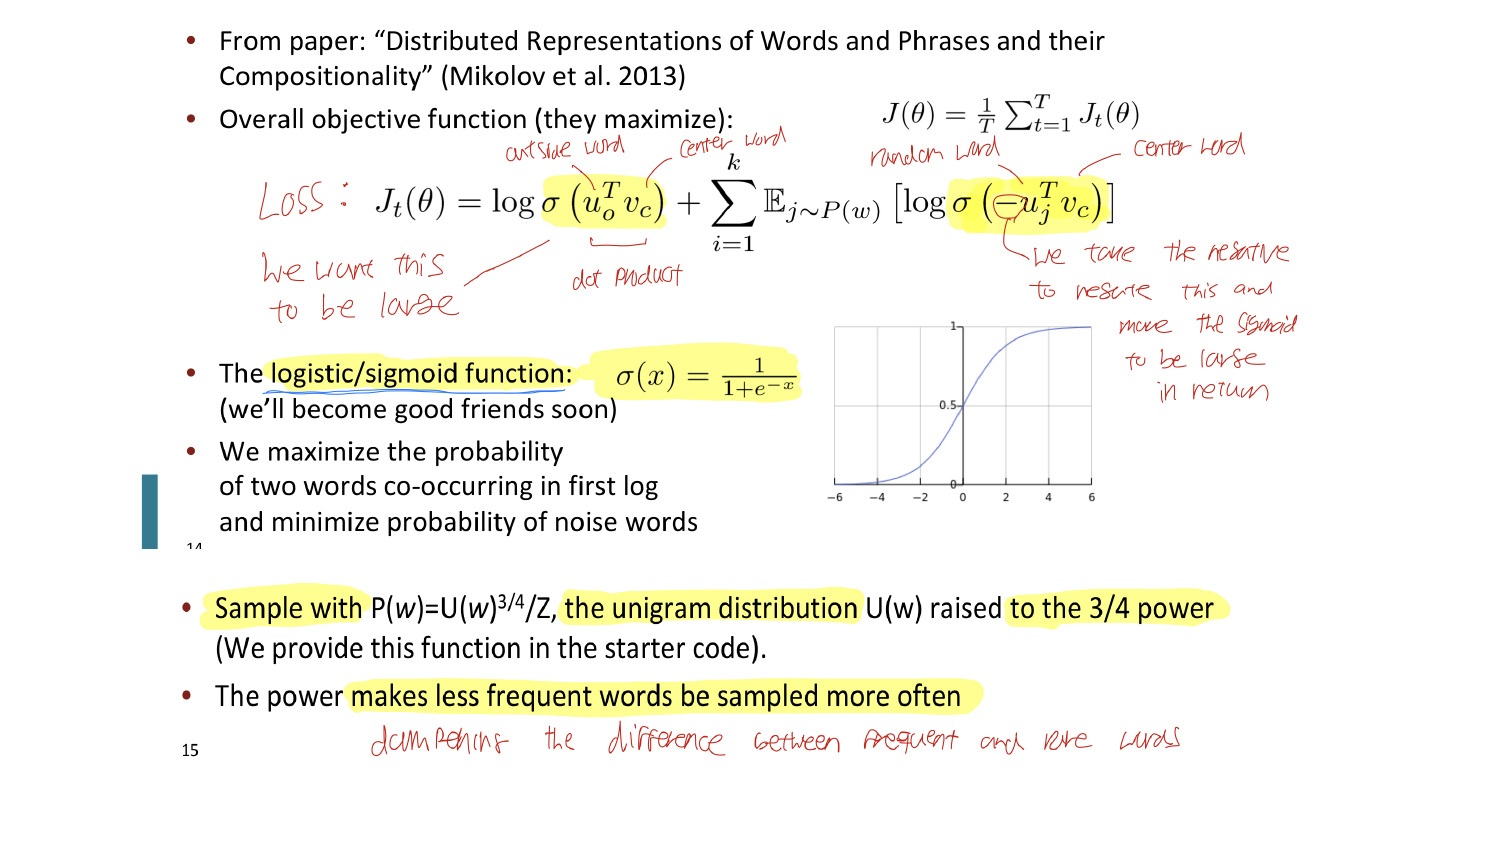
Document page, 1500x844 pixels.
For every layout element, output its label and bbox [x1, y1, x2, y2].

picture [164, 567, 1316, 765]
picture [141, 14, 1315, 549]
